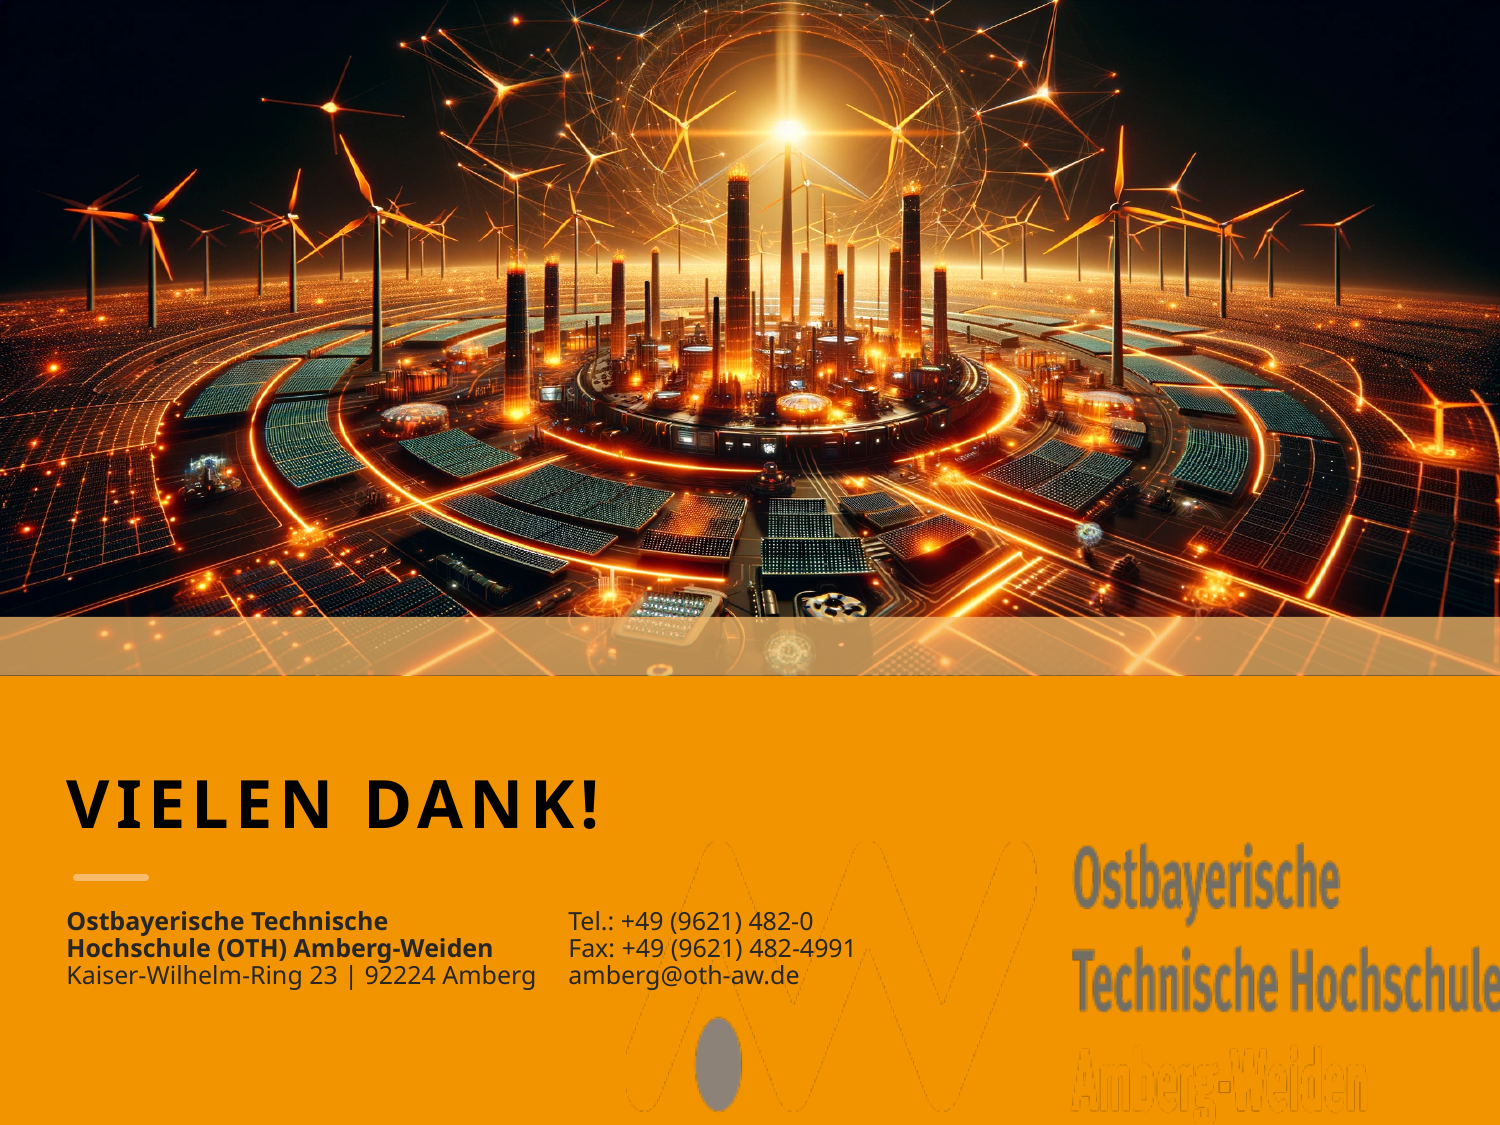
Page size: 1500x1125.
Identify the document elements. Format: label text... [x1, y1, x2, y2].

picture [0, 0, 1500, 677]
list Ostbayerische Technische Hochschule (OTH) Amberg-Weiden Kaiser-Wilhelm-Ring 23 | 92224 Amberg Tel.: +49 (9621) 482-0 Fax: +49 (9621) 482-4991 amberg@oth-aw.de [66, 909, 1041, 1043]
title Vielen Dank! [66, 771, 1434, 860]
